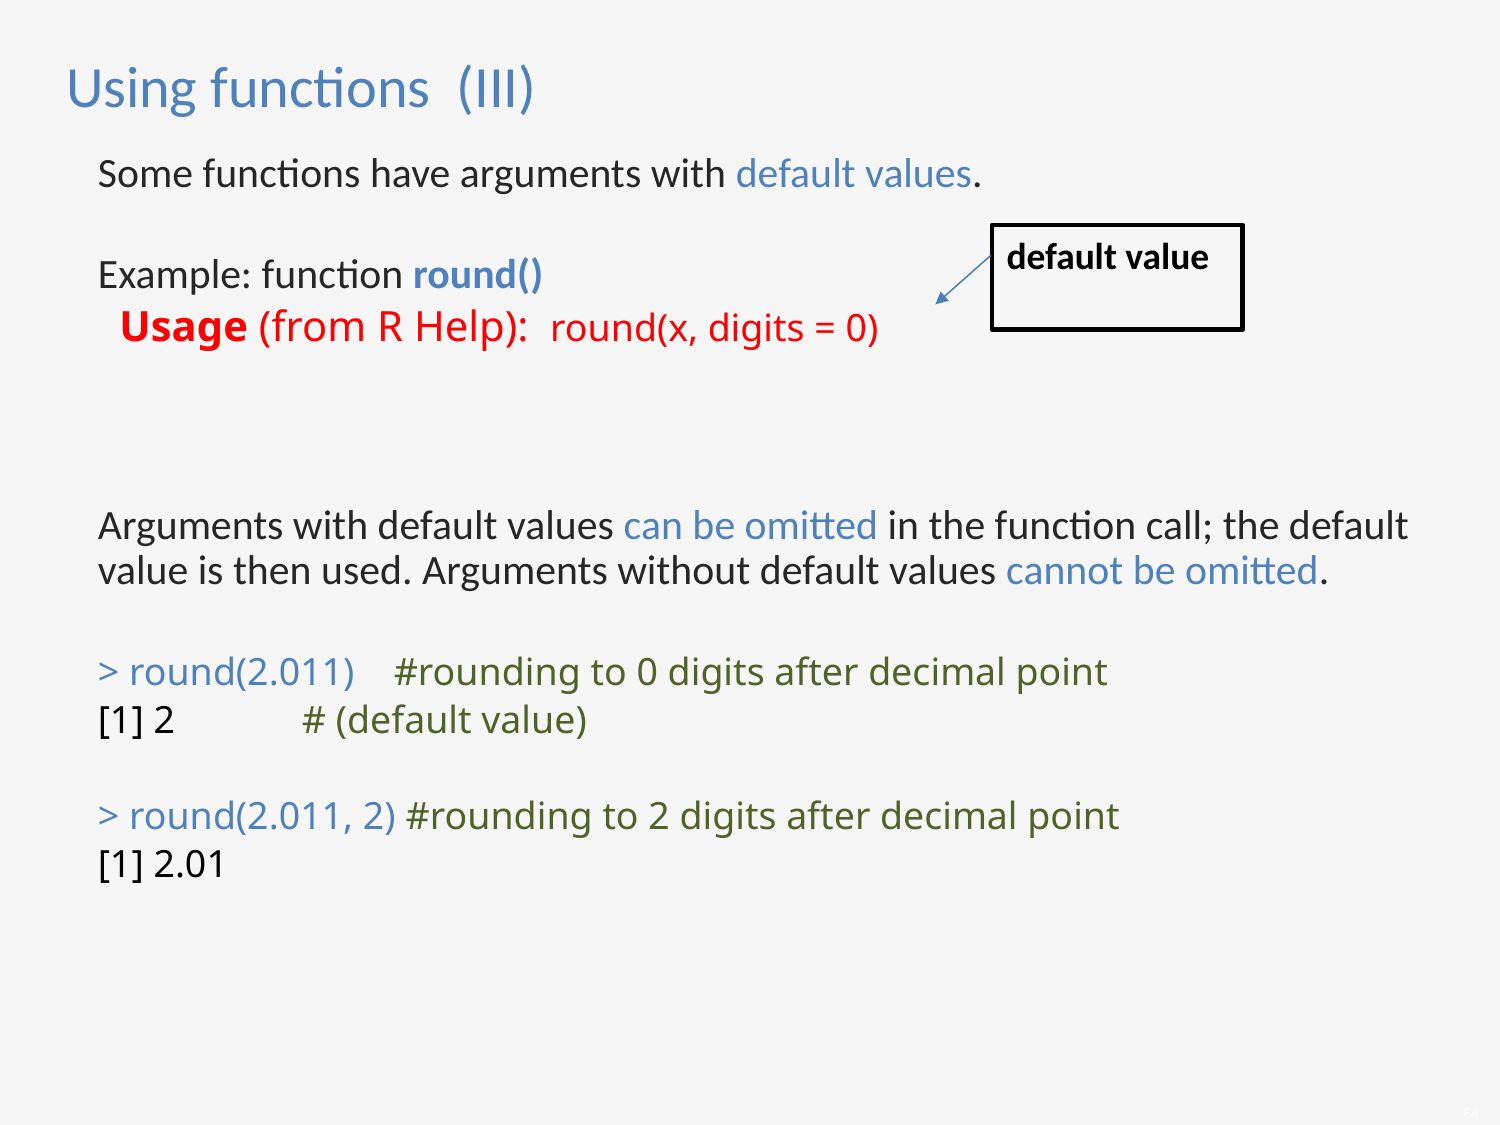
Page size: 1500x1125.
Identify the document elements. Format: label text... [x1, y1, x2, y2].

text_box Using functions (III) [42, 56, 1345, 120]
text_box [935, 255, 992, 305]
text_box Some functions have arguments with default values. Example: function round() Usage (from R Help): round(x, digits = 0) Arguments with default values can be omitted in the function call; the default value is then used. Arguments without default values cannot be omitted. > round(2.011) #rounding to 0 digits after decimal point [1] 2 # (default value) > round(2.011, 2) #rounding to 2 digits after decimal point [1] 2.01 [97, 151, 1469, 1072]
text_box default value [991, 224, 1243, 330]
